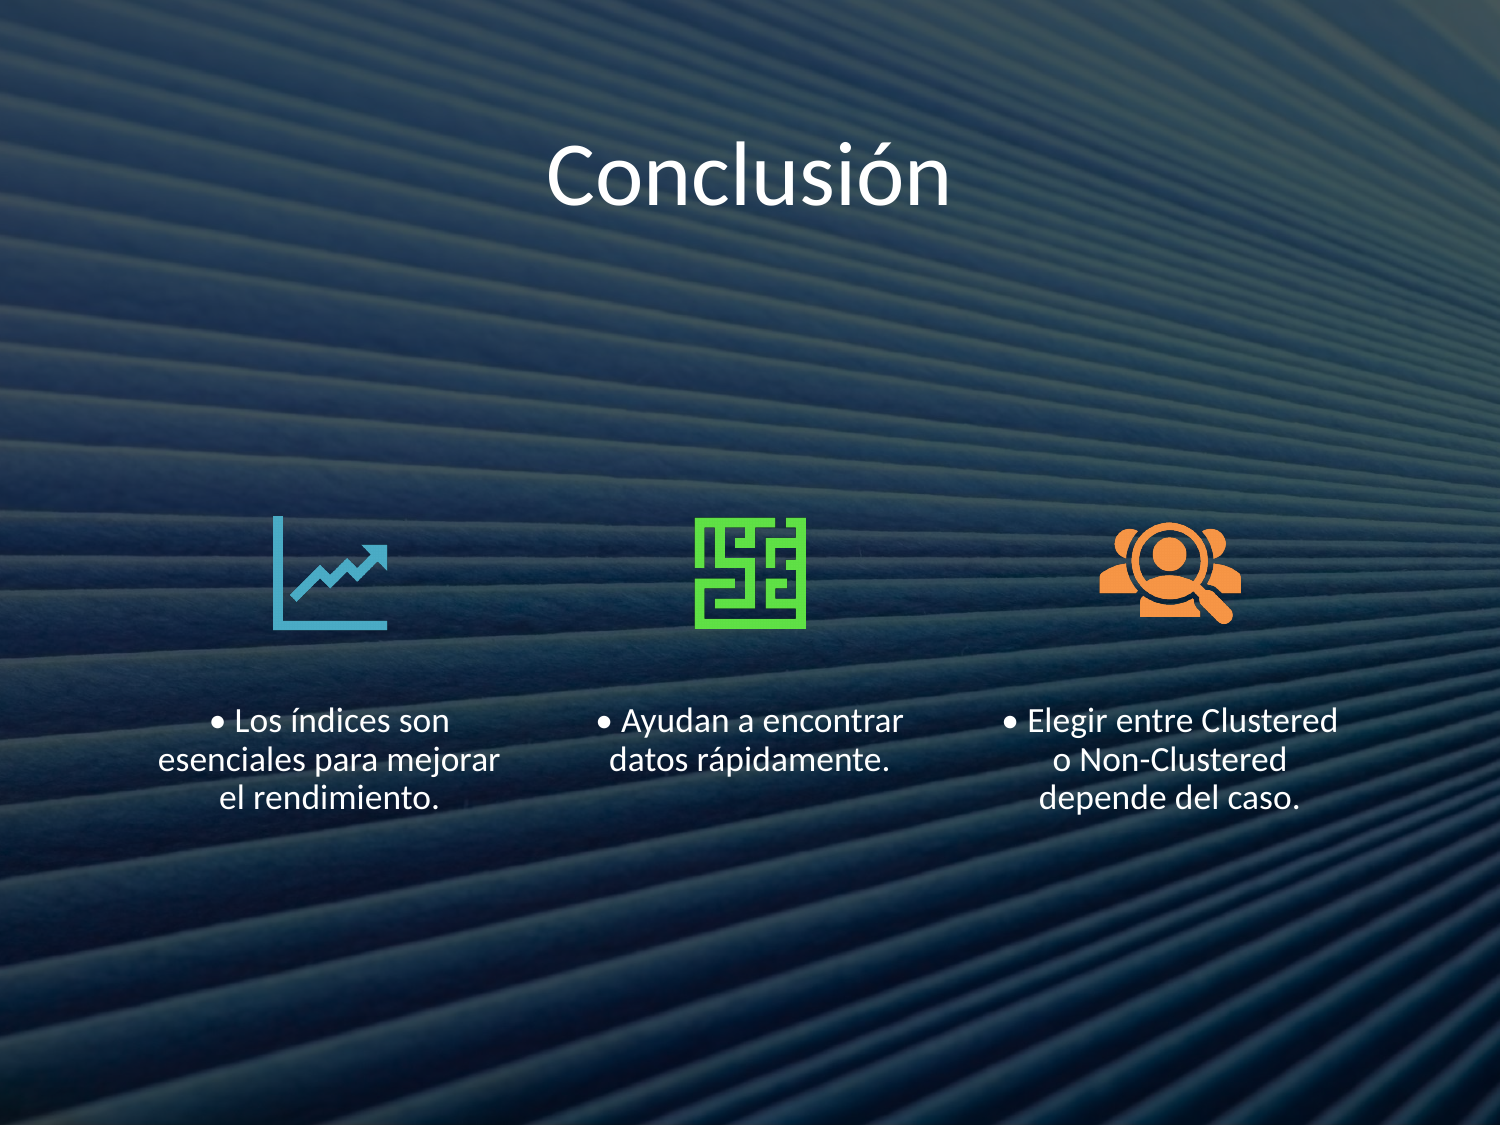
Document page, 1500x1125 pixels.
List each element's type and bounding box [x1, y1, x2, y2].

picture [0, 0, 1500, 1125]
list [102, 299, 1398, 1014]
